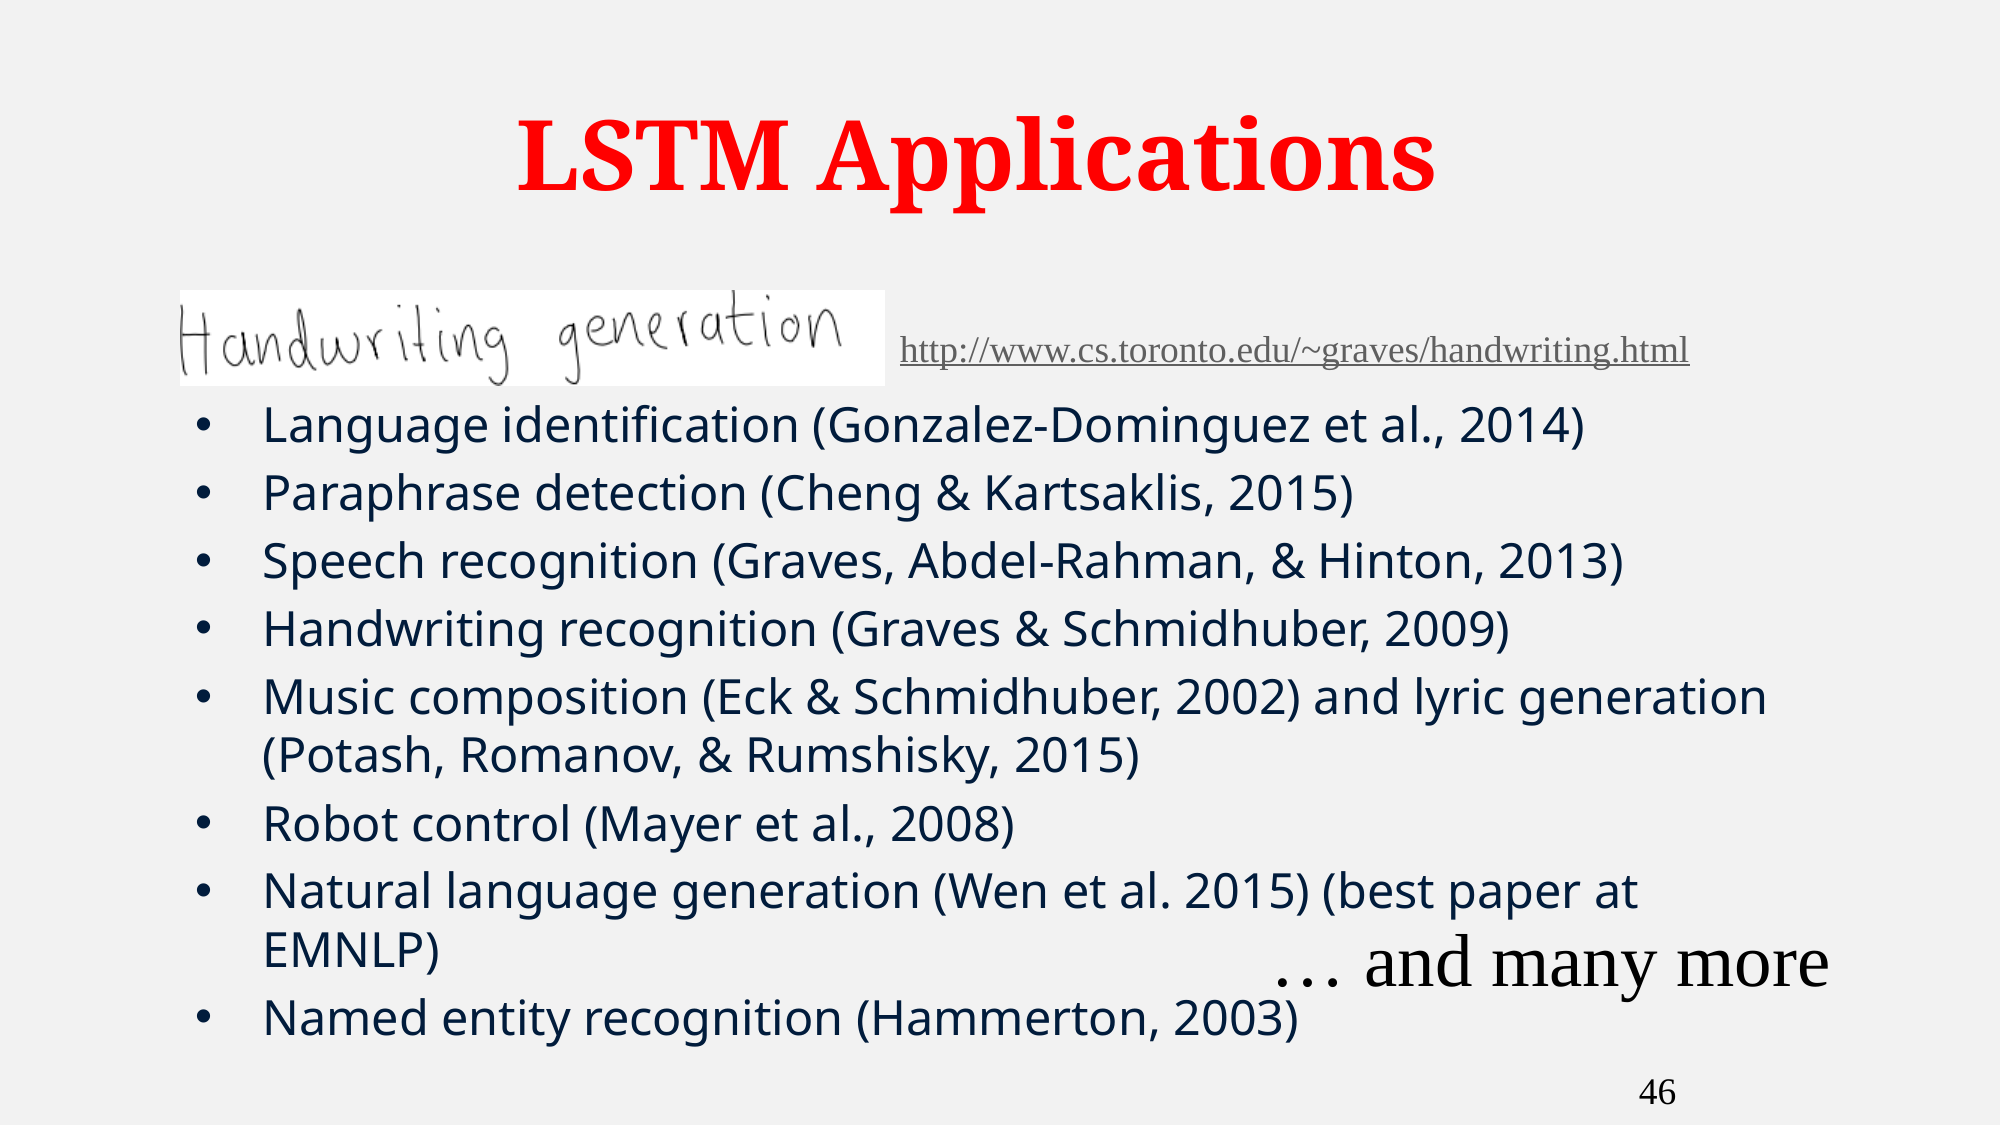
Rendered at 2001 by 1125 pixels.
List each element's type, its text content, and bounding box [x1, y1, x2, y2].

list Language identification (Gonzalez-Dominguez et al., 2014) Paraphrase detection (Cheng & Kartsaklis, 2015) Speech recognition (Graves, Abdel-Rahman, & Hinton, 2013) Handwriting recognition (Graves & Schmidhuber, 2009) Music composition (Eck & Schmidhuber, 2002) and lyric generation (Potash, Romanov, & Rumshisky, 2015) Robot control (Mayer et al., 2008) Natural language generation (Wen et al. 2015) (best paper at EMNLP) Named entity recognition (Hammerton, 2003) [180, 386, 1830, 1057]
title LSTM Applications [55, 85, 1900, 240]
slide_number 46 [1624, 1059, 1840, 1120]
text_box http://www.cs.toronto.edu/~graves/handwriting.html [889, 317, 1830, 377]
picture [179, 290, 886, 386]
text_box … and many more [1255, 904, 1946, 1010]
